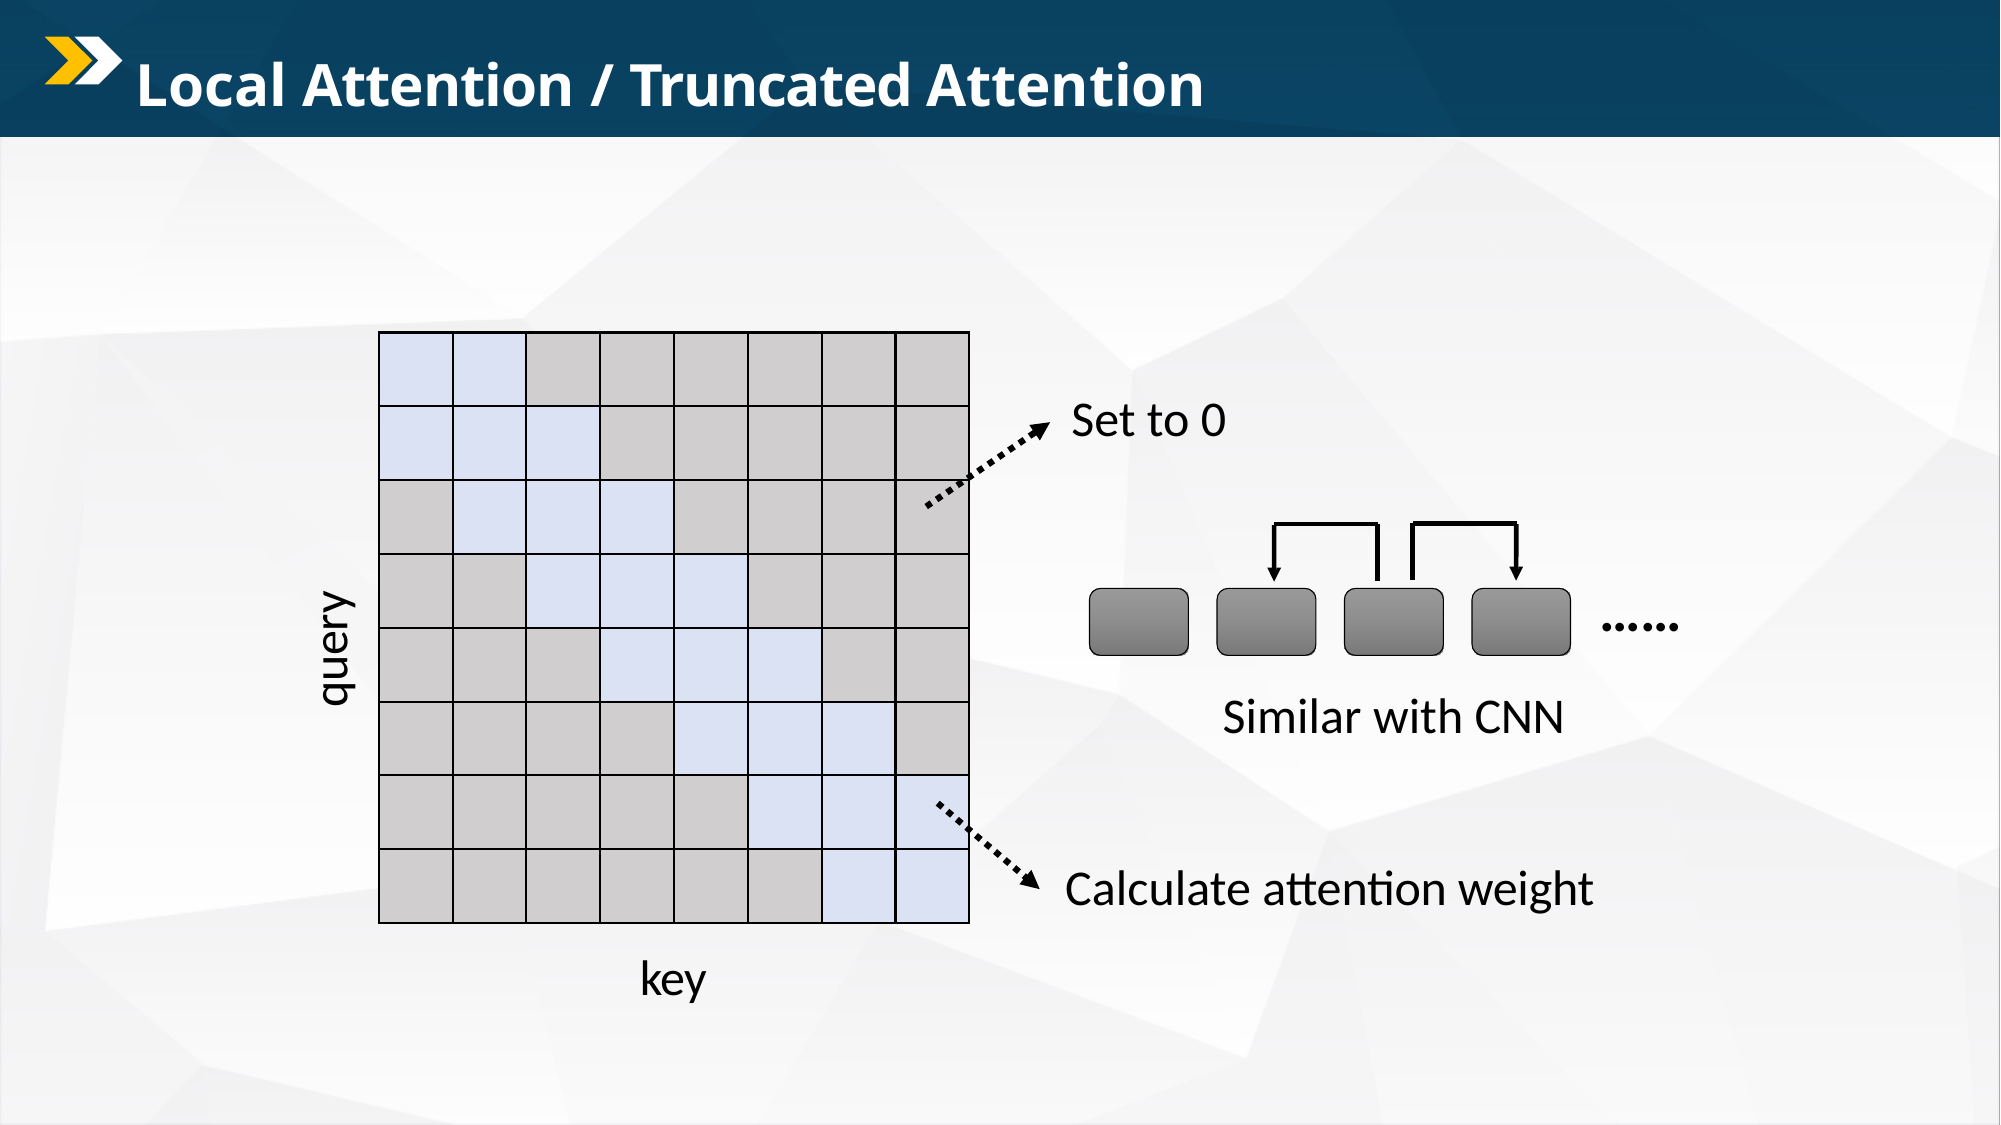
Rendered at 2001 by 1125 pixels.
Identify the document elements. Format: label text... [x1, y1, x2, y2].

text_box …… Similar with CNN [1220, 571, 1683, 744]
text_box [377, 331, 1051, 925]
text_box Calculate attention weight [1063, 853, 1603, 916]
text_box Set to 0 [1069, 384, 1228, 447]
text_box query [307, 587, 359, 710]
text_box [1088, 587, 1190, 657]
title Local Attention / Truncated Attention [133, 4, 1766, 208]
picture [0, 0, 2000, 1125]
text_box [1216, 520, 1572, 657]
text_box key [637, 943, 711, 1006]
